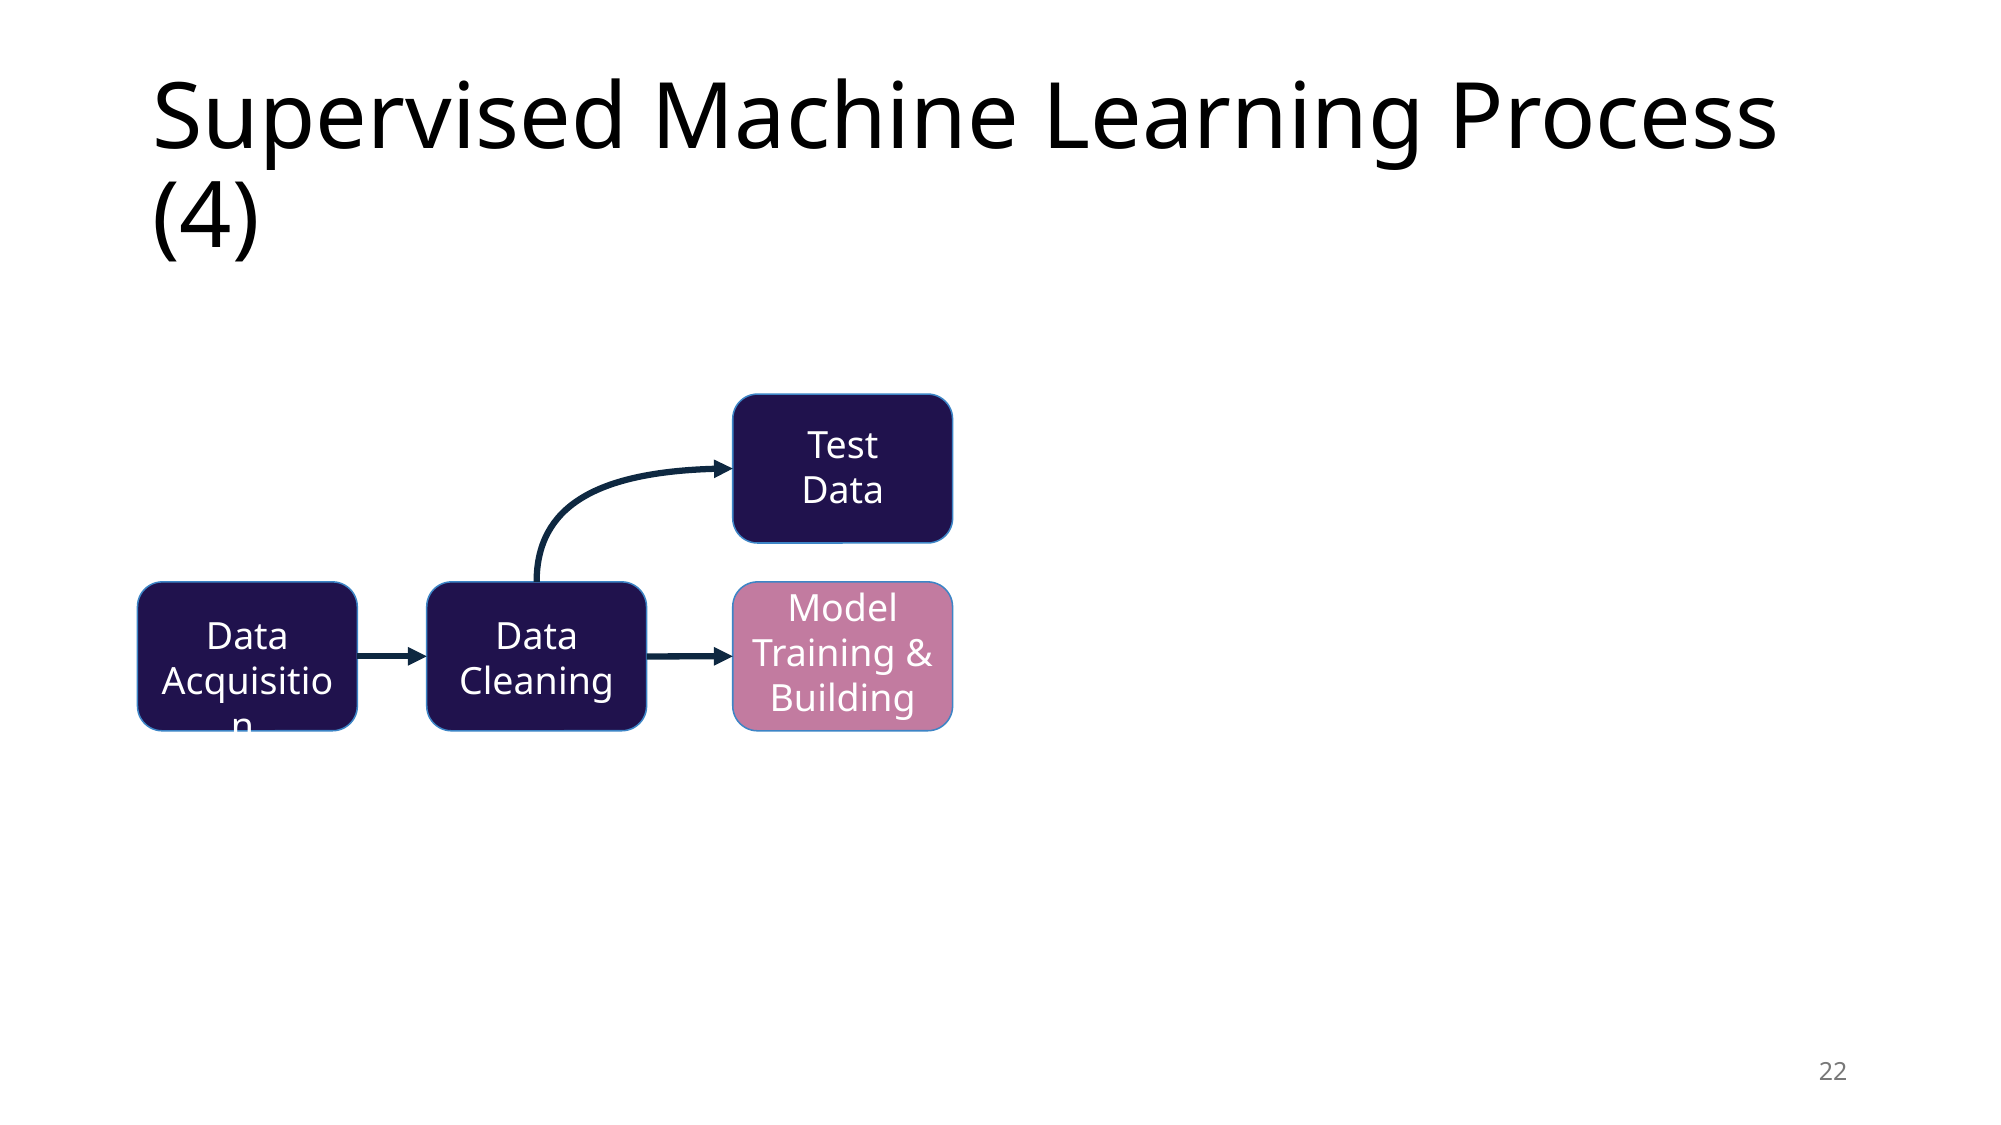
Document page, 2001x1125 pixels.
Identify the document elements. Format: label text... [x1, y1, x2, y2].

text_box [136, 393, 954, 732]
slide_number 22 [1412, 1042, 1863, 1103]
title Supervised Machine Learning Process (4) [137, 59, 1863, 278]
